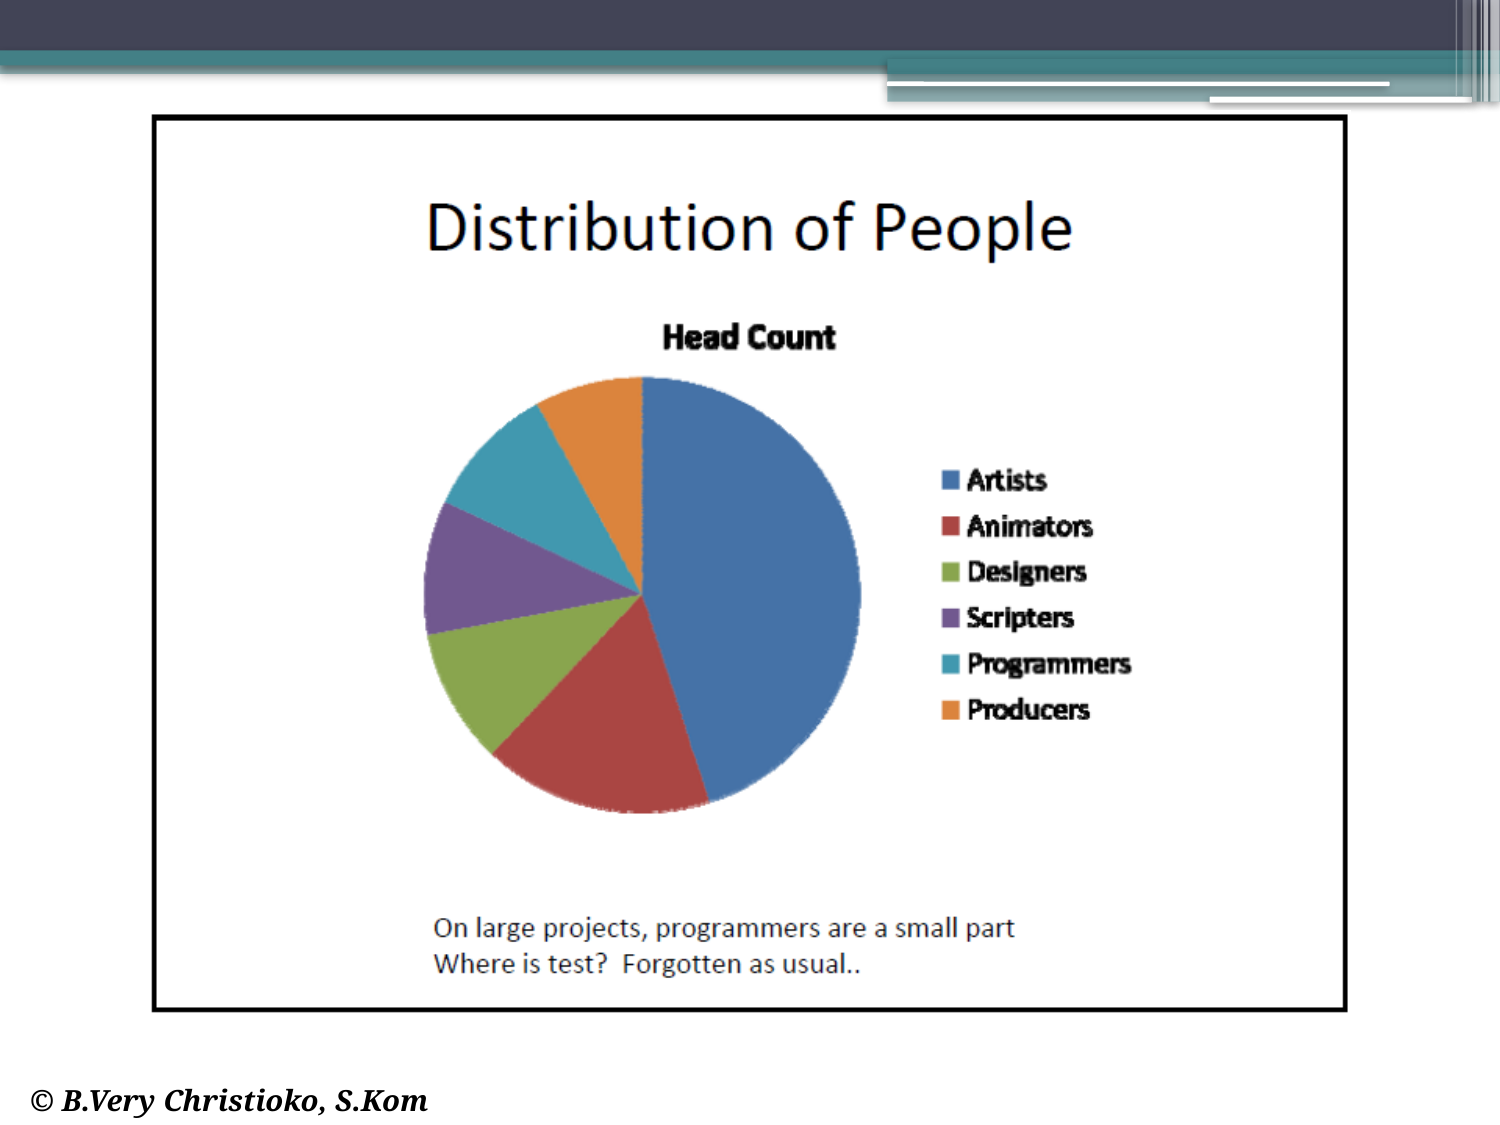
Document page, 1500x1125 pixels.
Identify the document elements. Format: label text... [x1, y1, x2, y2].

text_box © B.Very Christioko, S.Kom [15, 1074, 444, 1125]
picture [148, 110, 1351, 1015]
